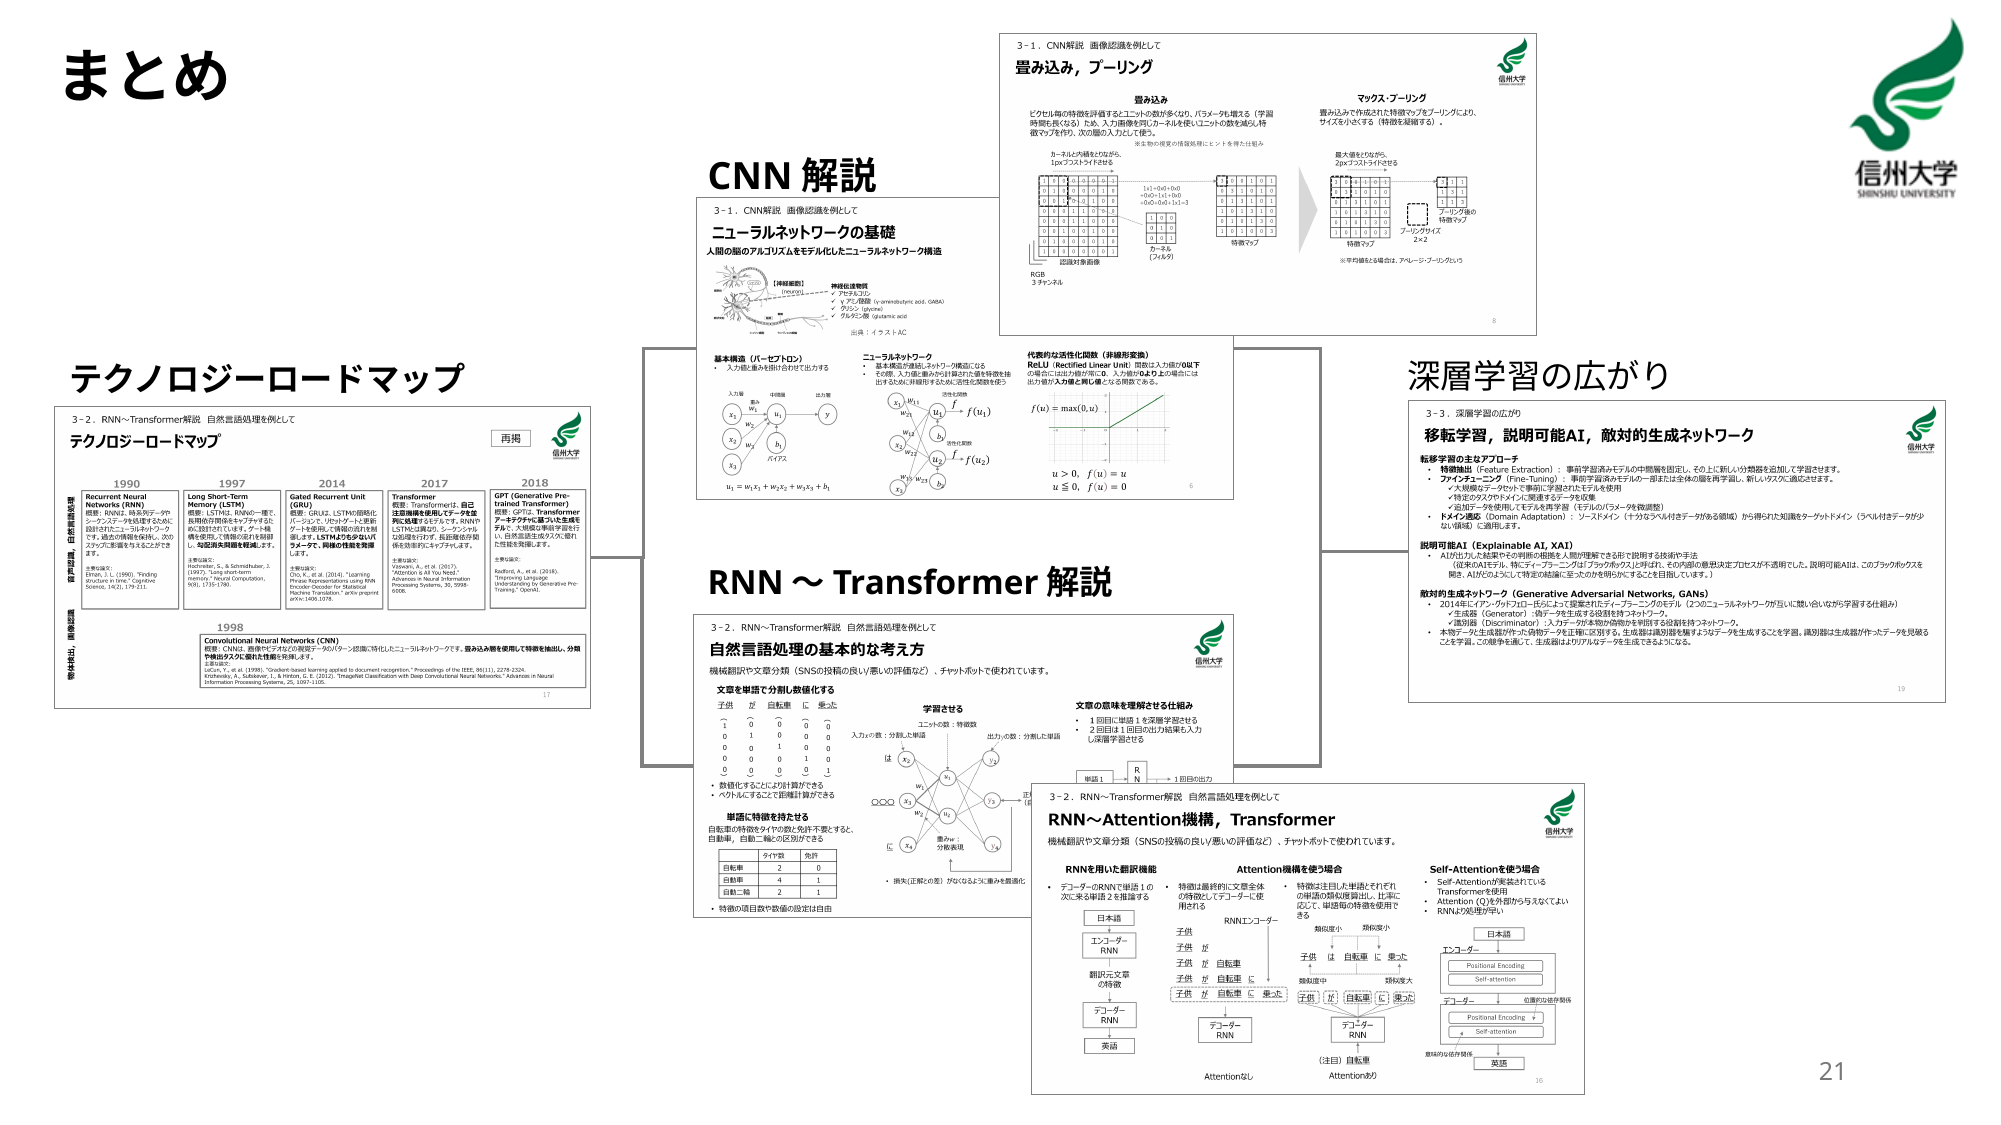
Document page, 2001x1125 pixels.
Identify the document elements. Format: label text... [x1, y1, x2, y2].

picture [695, 32, 1538, 501]
text_box 深層学習の広がり [1392, 347, 1899, 399]
picture [53, 406, 590, 709]
picture [1816, 13, 1989, 216]
text_box CNN解説 [693, 144, 918, 205]
text_box テクノロジーロードマップ [54, 351, 560, 406]
text_box RNN～Transformer解説 [694, 553, 1152, 609]
picture [1410, 399, 1947, 703]
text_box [590, 557, 694, 767]
text_box まとめ [41, 31, 1057, 117]
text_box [1232, 550, 1410, 767]
picture [692, 613, 1586, 1096]
slide_number 21 [1412, 1042, 1863, 1103]
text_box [590, 348, 697, 559]
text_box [1232, 348, 1410, 550]
